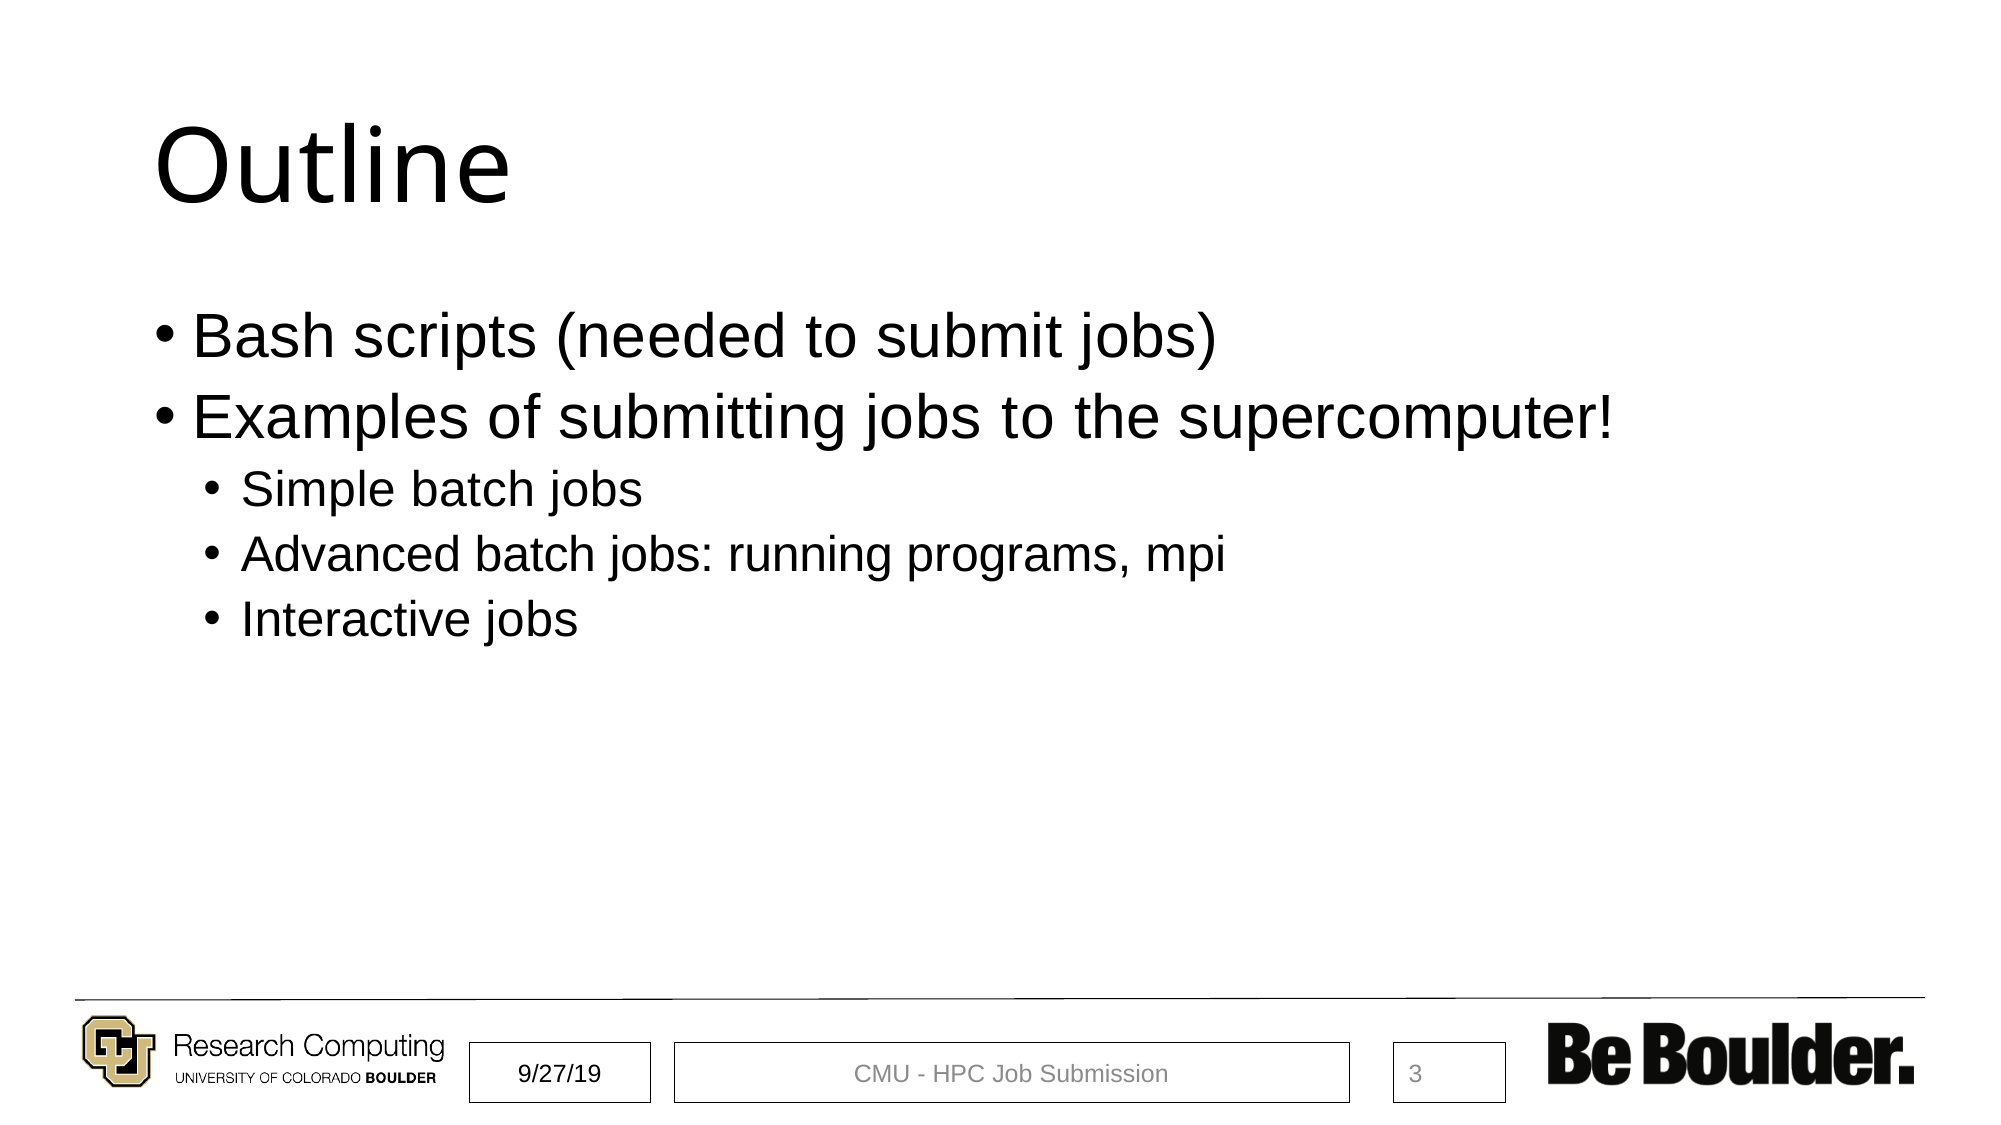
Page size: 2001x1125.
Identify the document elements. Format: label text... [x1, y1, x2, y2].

list Bash scripts (needed to submit jobs) Examples of submitting jobs to the supercomputer! Simple batch jobs Advanced batch jobs: running programs, mpi Interactive jobs [137, 296, 1863, 979]
slide_number 3 [1393, 1042, 1506, 1103]
picture [1524, 1015, 1938, 1088]
picture [81, 1015, 444, 1088]
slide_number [469, 1042, 651, 1103]
footer CMU - HPC Job Submission [674, 1042, 1350, 1103]
title Outline [137, 59, 1863, 278]
